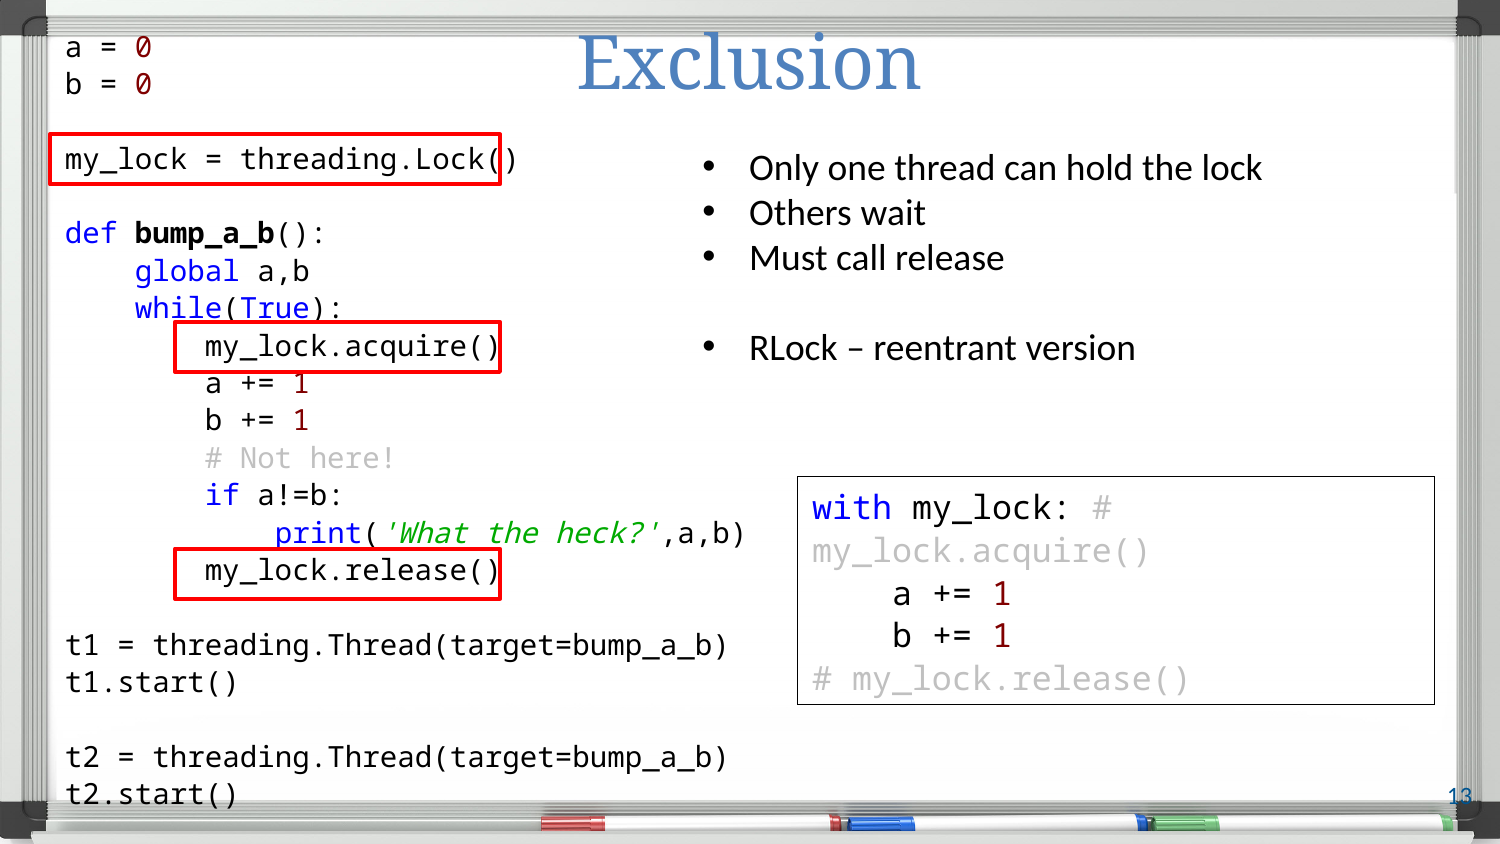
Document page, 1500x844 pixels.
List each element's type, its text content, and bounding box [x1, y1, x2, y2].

slide_number 13 [1387, 771, 1488, 817]
text_box with my_lock: # my_lock.acquire() a += 1 b += 1 # my_lock.release() [797, 476, 1435, 705]
text_box a = 0 b = 0 my_lock = threading.Lock() def bump_a_b(): global a,b while(True): my_lock.acquire() a += 1 b += 1 # Not here! if a!=b: print('What the heck?',a,b) my_lock.release() t1 = threading.Thread(target=bump_a_b) t1.start() t2 = threading.Thread(target=bump_a_b) t2.start() [49, 18, 1263, 818]
text_box Only one thread can hold the lock Others wait Must call release RLock – reentrant version [687, 135, 1325, 376]
text_box [48, 132, 502, 186]
text_box [173, 320, 502, 374]
picture [0, 0, 1500, 844]
title Exclusion [12, 9, 1488, 110]
text_box [173, 547, 502, 601]
